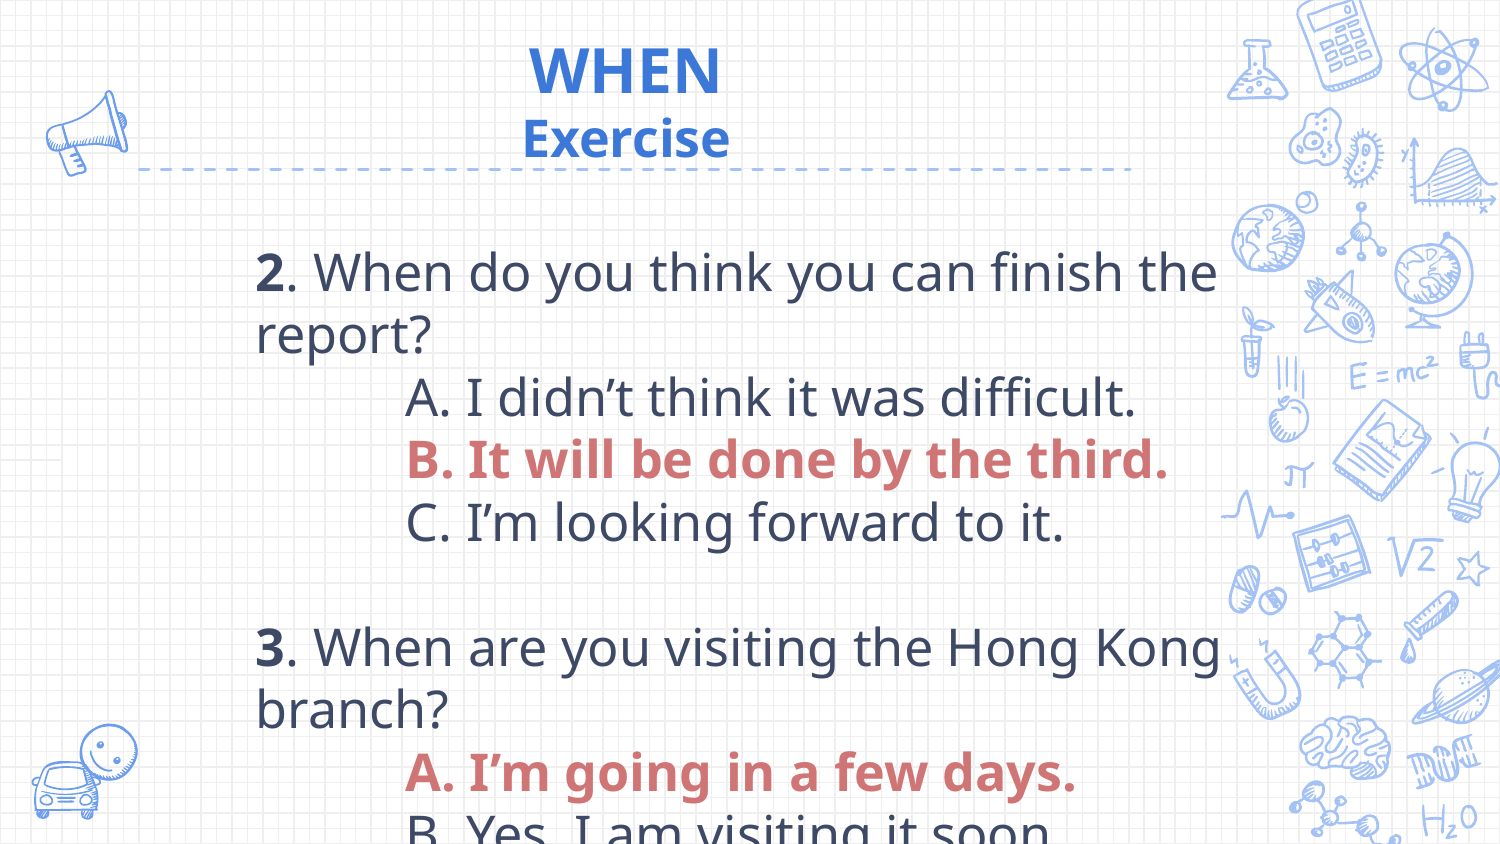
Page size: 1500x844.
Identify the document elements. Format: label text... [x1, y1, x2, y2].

title WHEN Exercise [122, 20, 1130, 184]
list 2. When do you think you can finish the report? A. I didn’t think it was difficult. B. It will be done by the third. C. I’m looking forward to it. 3. When are you visiting the Hong Kong branch? A. I’m going in a few days. B. Yes, I am visiting it soon. C. I didn’t go to Hong Kong this time. [203, 224, 1350, 817]
text_box [79, 723, 138, 781]
text_box [45, 90, 129, 177]
text_box [31, 761, 101, 820]
